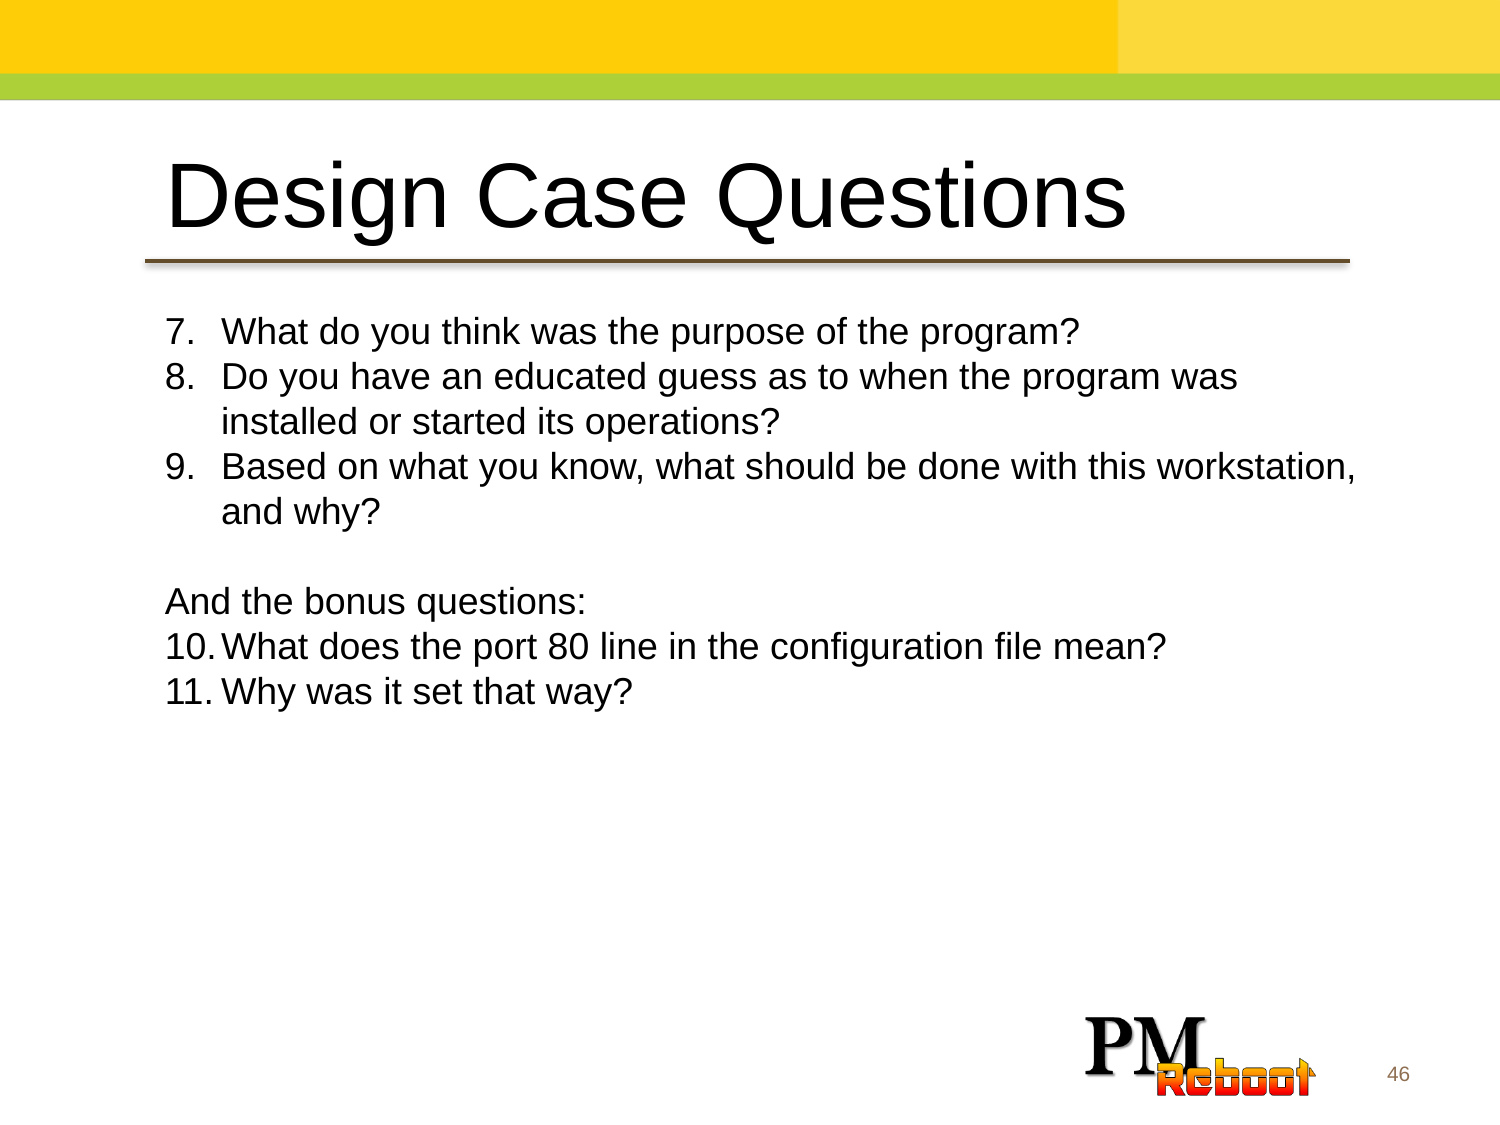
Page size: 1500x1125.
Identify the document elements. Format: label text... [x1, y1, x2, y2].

text_box What do you think was the purpose of the program? Do you have an educated guess as to when the program was installed or started its operations? Based on what you know, what should be done with this workstation, and why? And the bonus questions: What does the port 80 line in the configuration file mean? Why was it set that way? [150, 299, 1375, 765]
slide_number 46 [1074, 1042, 1425, 1103]
picture [0, 0, 1500, 1125]
text_box Design Case Questions [149, 125, 1350, 257]
